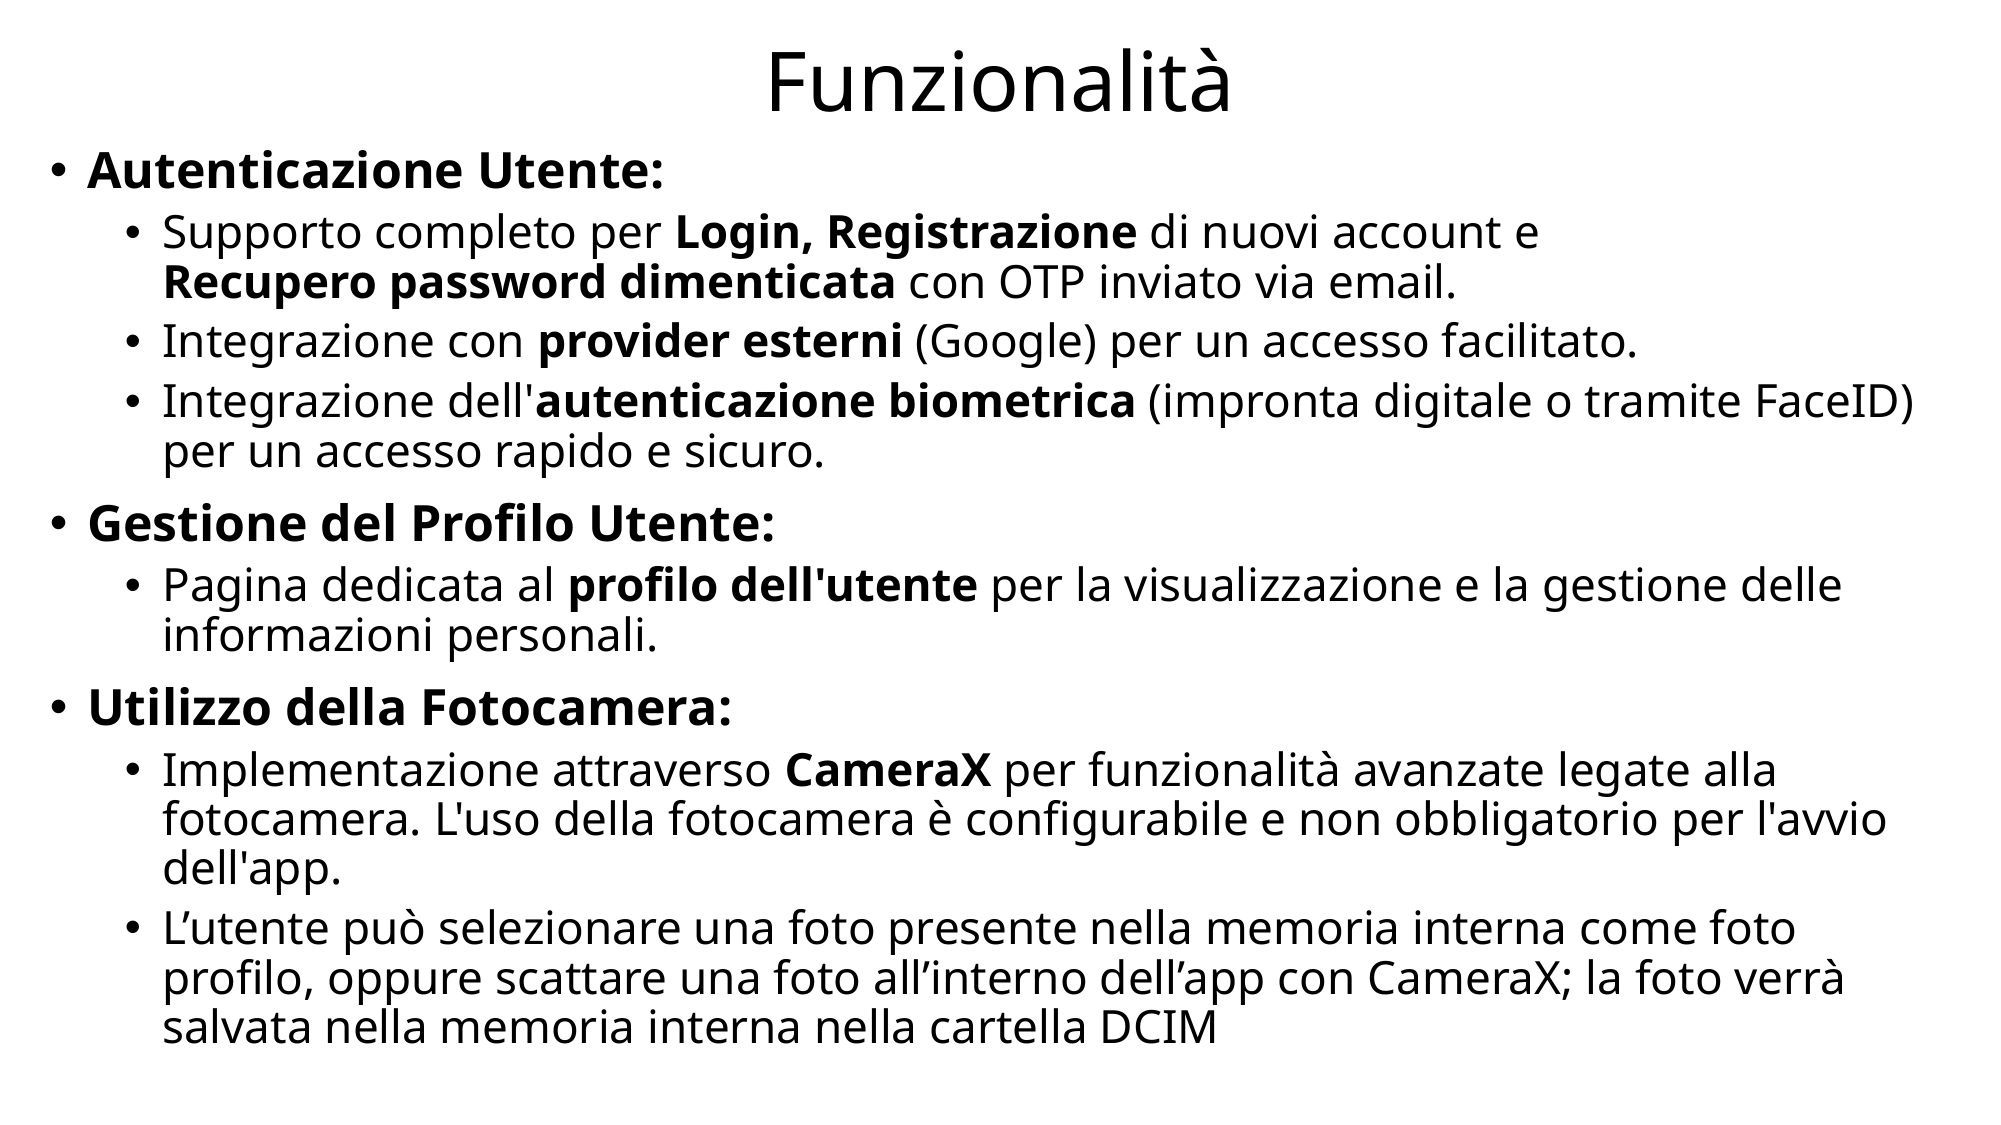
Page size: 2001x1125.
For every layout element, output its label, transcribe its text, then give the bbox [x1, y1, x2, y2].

title Funzionalità [137, 33, 1863, 137]
list Autenticazione Utente: Supporto completo per Login, Registrazione di nuovi account e Recupero password dimenticata con OTP inviato via email. Integrazione con provider esterni (Google) per un accesso facilitato. Integrazione dell'autenticazione biometrica (impronta digitale o tramite FaceID) per un accesso rapido e sicuro. Gestione del Profilo Utente: Pagina dedicata al profilo dell'utente per la visualizzazione e la gestione delle informazioni personali. Utilizzo della Fotocamera: Implementazione attraverso CameraX per funzionalità avanzate legate alla fotocamera. L'uso della fotocamera è configurabile e non obbligatorio per l'avvio dell'app. L’utente può selezionare una foto presente nella memoria interna come foto profilo, oppure scattare una foto all’interno dell’app con CameraX; la foto verrà salvata nella memoria interna nella cartella DCIM [34, 137, 1963, 1092]
